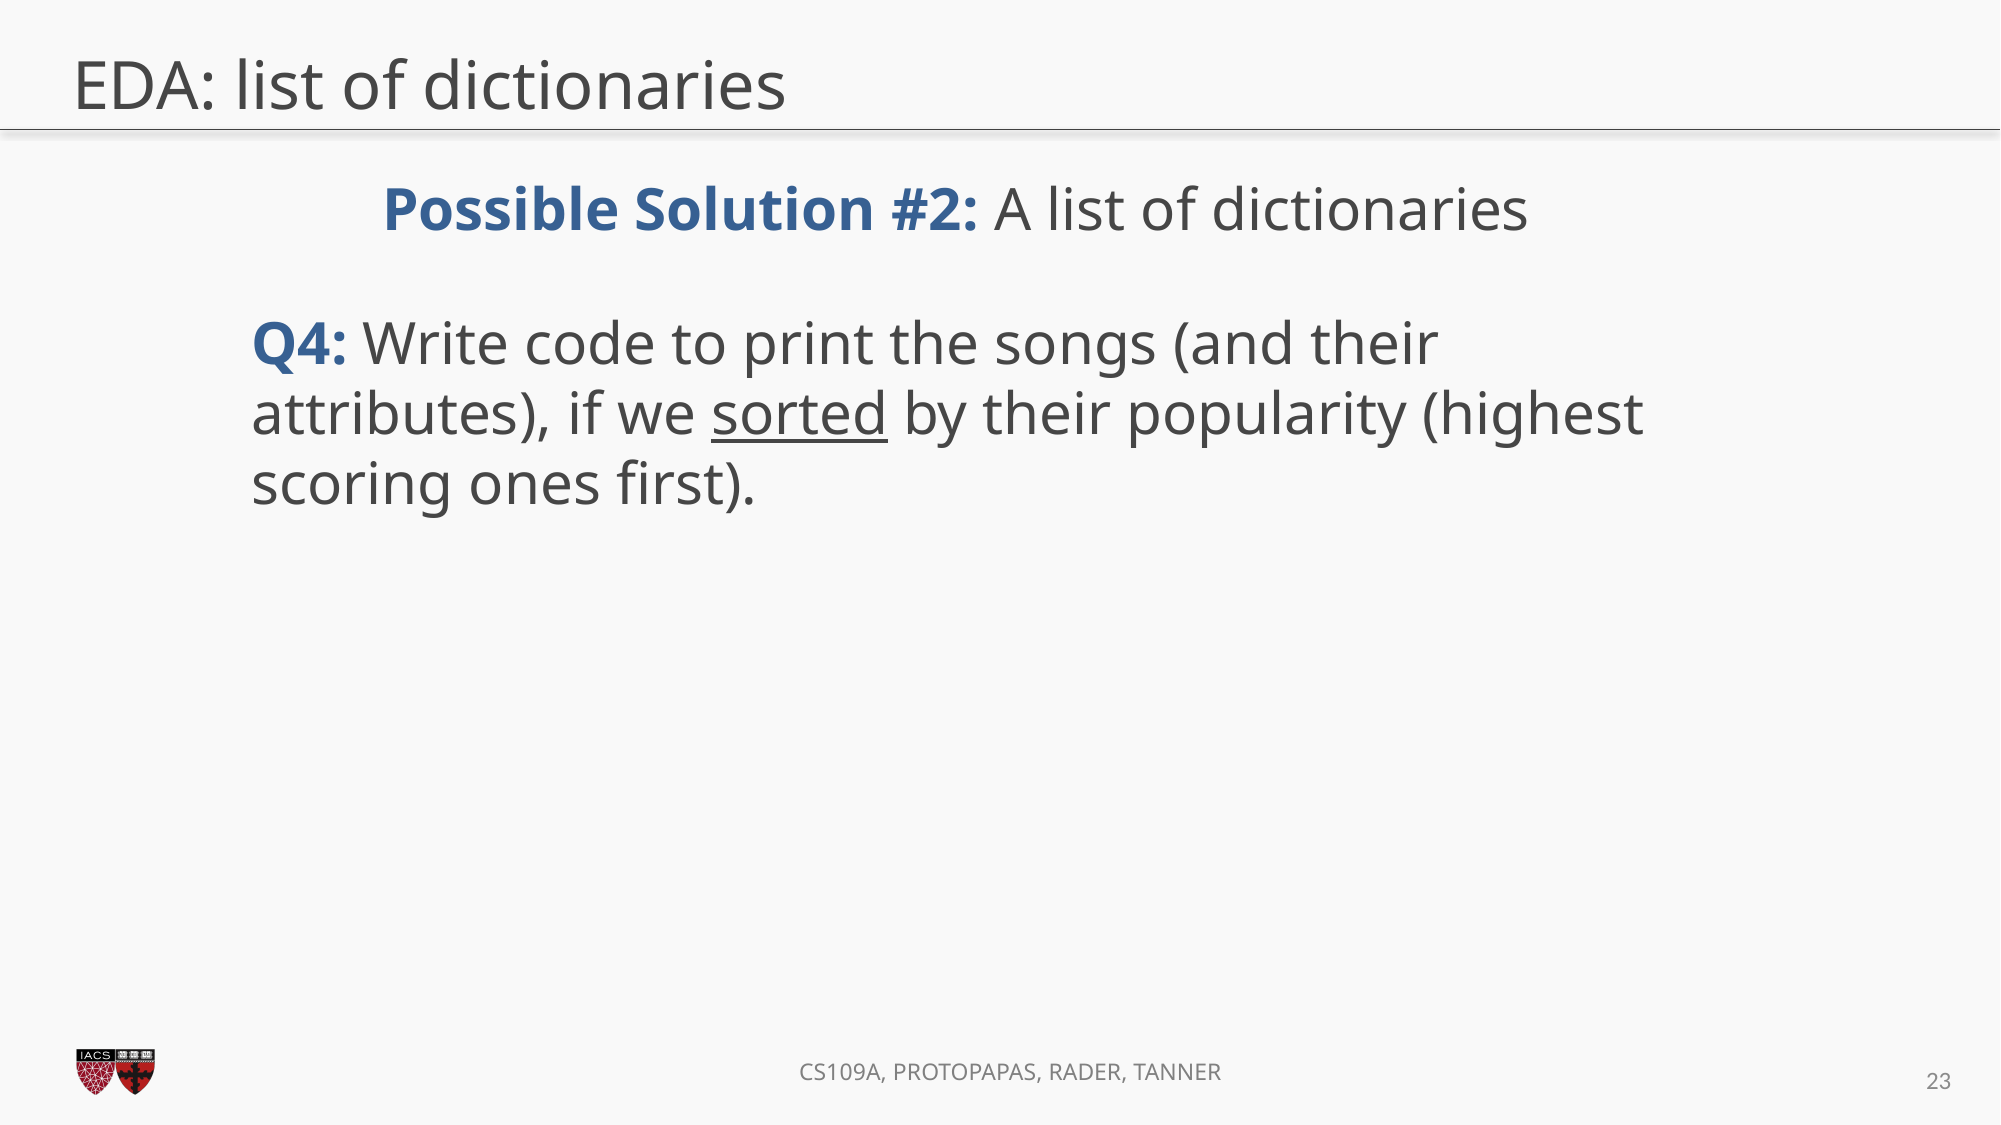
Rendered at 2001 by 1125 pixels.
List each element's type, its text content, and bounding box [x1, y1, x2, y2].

list Q4: Write code to print the songs (and their attributes), if we sorted by their popularity (highest scoring ones first). [236, 298, 1709, 472]
slide_number 23 [1500, 1050, 1967, 1110]
picture [75, 1049, 155, 1095]
title EDA: list of dictionaries [57, 35, 1943, 162]
text_box Possible Solution #2: A list of dictionaries [367, 164, 1633, 272]
